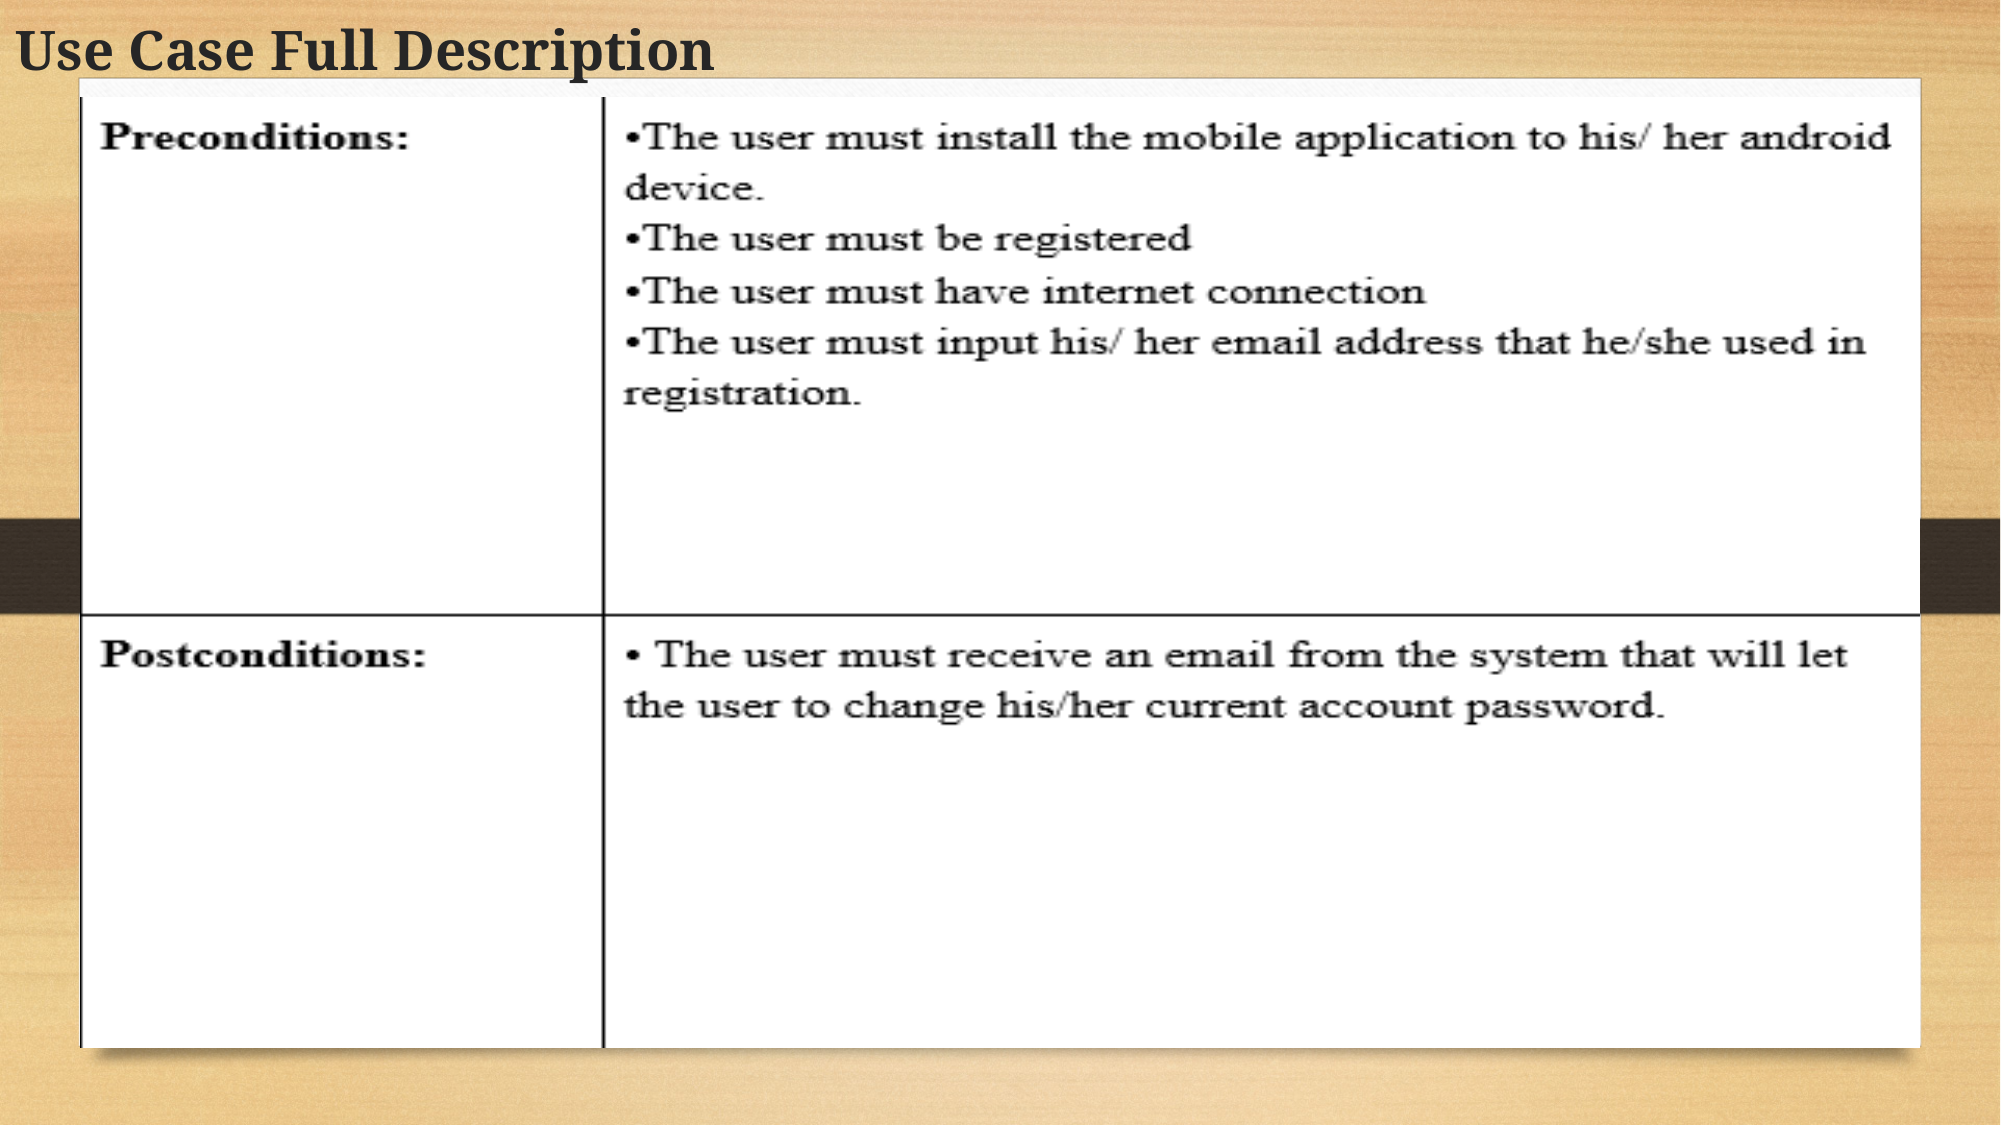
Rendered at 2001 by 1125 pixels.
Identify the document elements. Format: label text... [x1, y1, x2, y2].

title Use Case Full Description [0, 0, 733, 98]
picture [0, 0, 2001, 1125]
